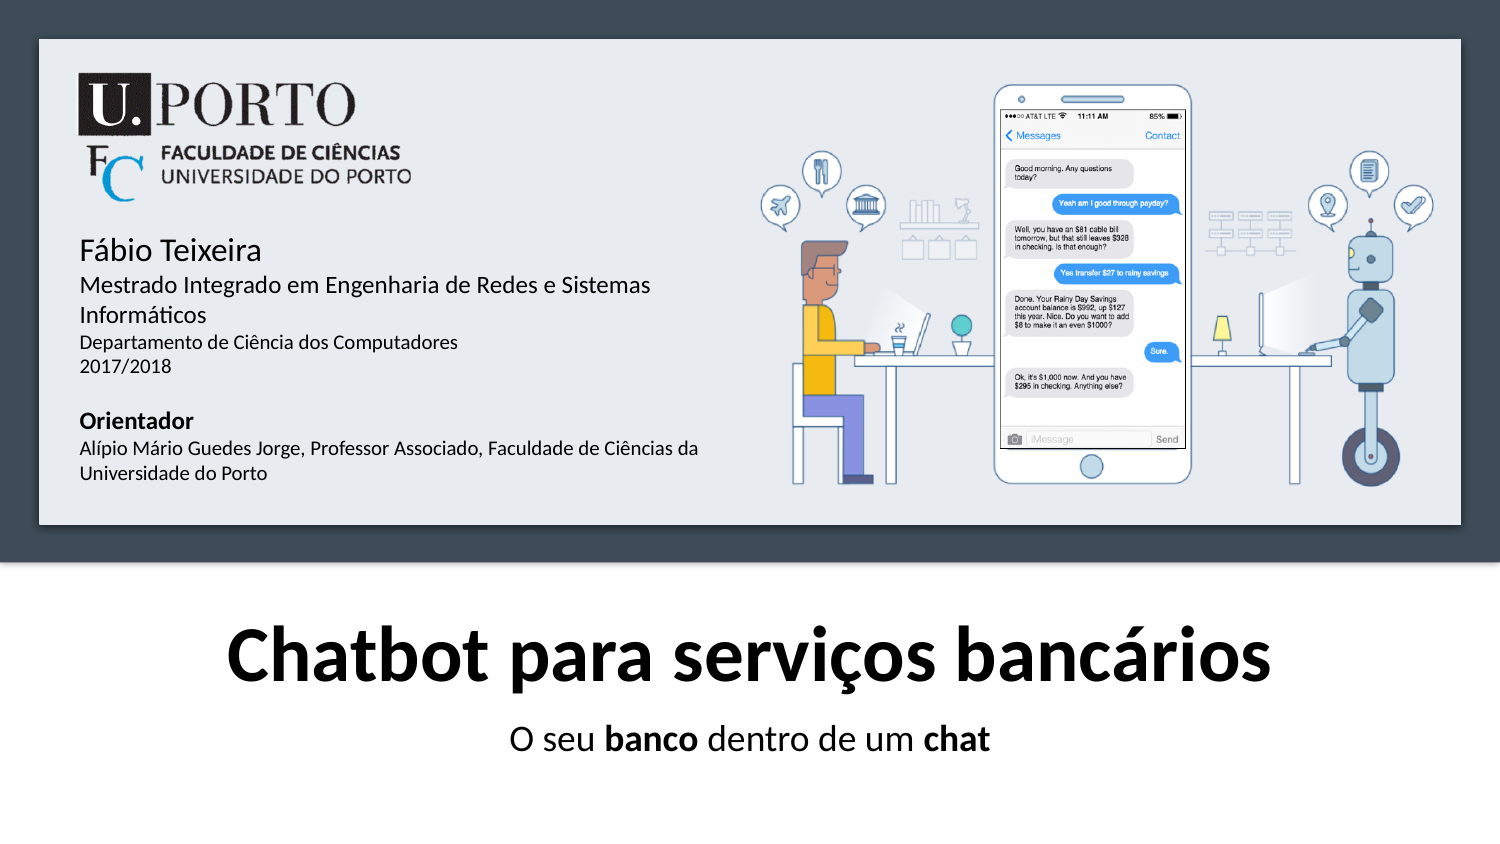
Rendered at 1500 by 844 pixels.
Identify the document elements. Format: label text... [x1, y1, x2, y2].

text_box O seu banco dentro de um chat [410, 706, 1090, 767]
picture [39, 39, 1462, 525]
text_box Chatbot para serviços bancários [121, 571, 1379, 707]
text_box [0, 0, 1500, 563]
